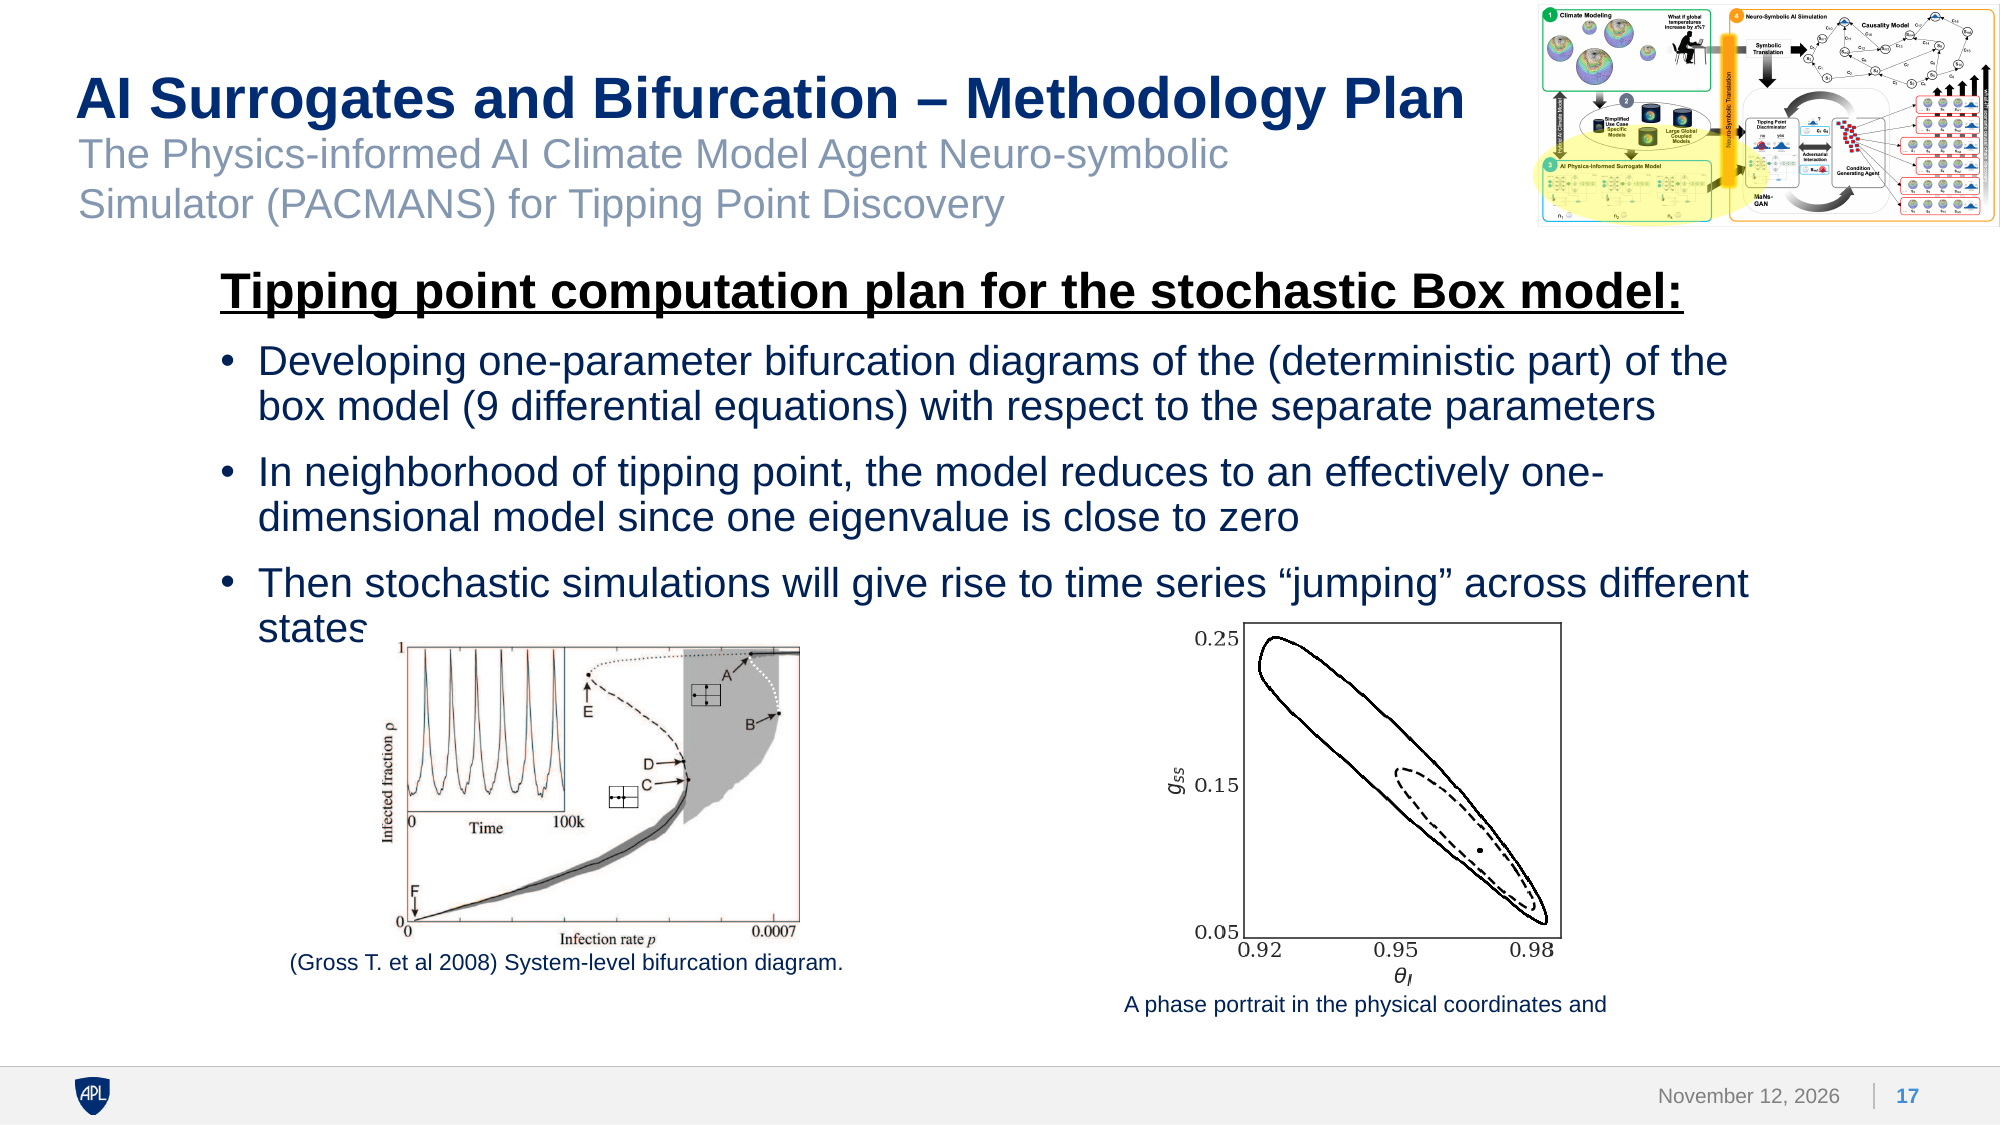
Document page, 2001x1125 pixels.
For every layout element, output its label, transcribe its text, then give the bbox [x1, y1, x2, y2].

title AI Surrogates and Bifurcation – Methodology Plan [75, 68, 1538, 194]
slide_number 17 [1876, 1066, 1940, 1125]
text_box The Physics-informed AI Climate Model Agent Neuro-symbolic Simulator (PACMANS) for Tipping Point Discovery [78, 126, 1369, 190]
text_box Tipping point computation plan for the stochastic Box model: Developing one-parameter bifurcation diagrams of the (deterministic part) of the box model (9 differential equations) with respect to the separate parameters In neighborhood of tipping point, the model reduces to an effectively one-dimensional model since one eigenvalue is close to zero Then stochastic simulations will give rise to time series “jumping” across different states [205, 257, 1770, 1057]
text_box [1531, 158, 1538, 193]
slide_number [1630, 1066, 1855, 1125]
picture [1538, 4, 2000, 227]
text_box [1124, 610, 1711, 1018]
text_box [289, 628, 991, 1019]
